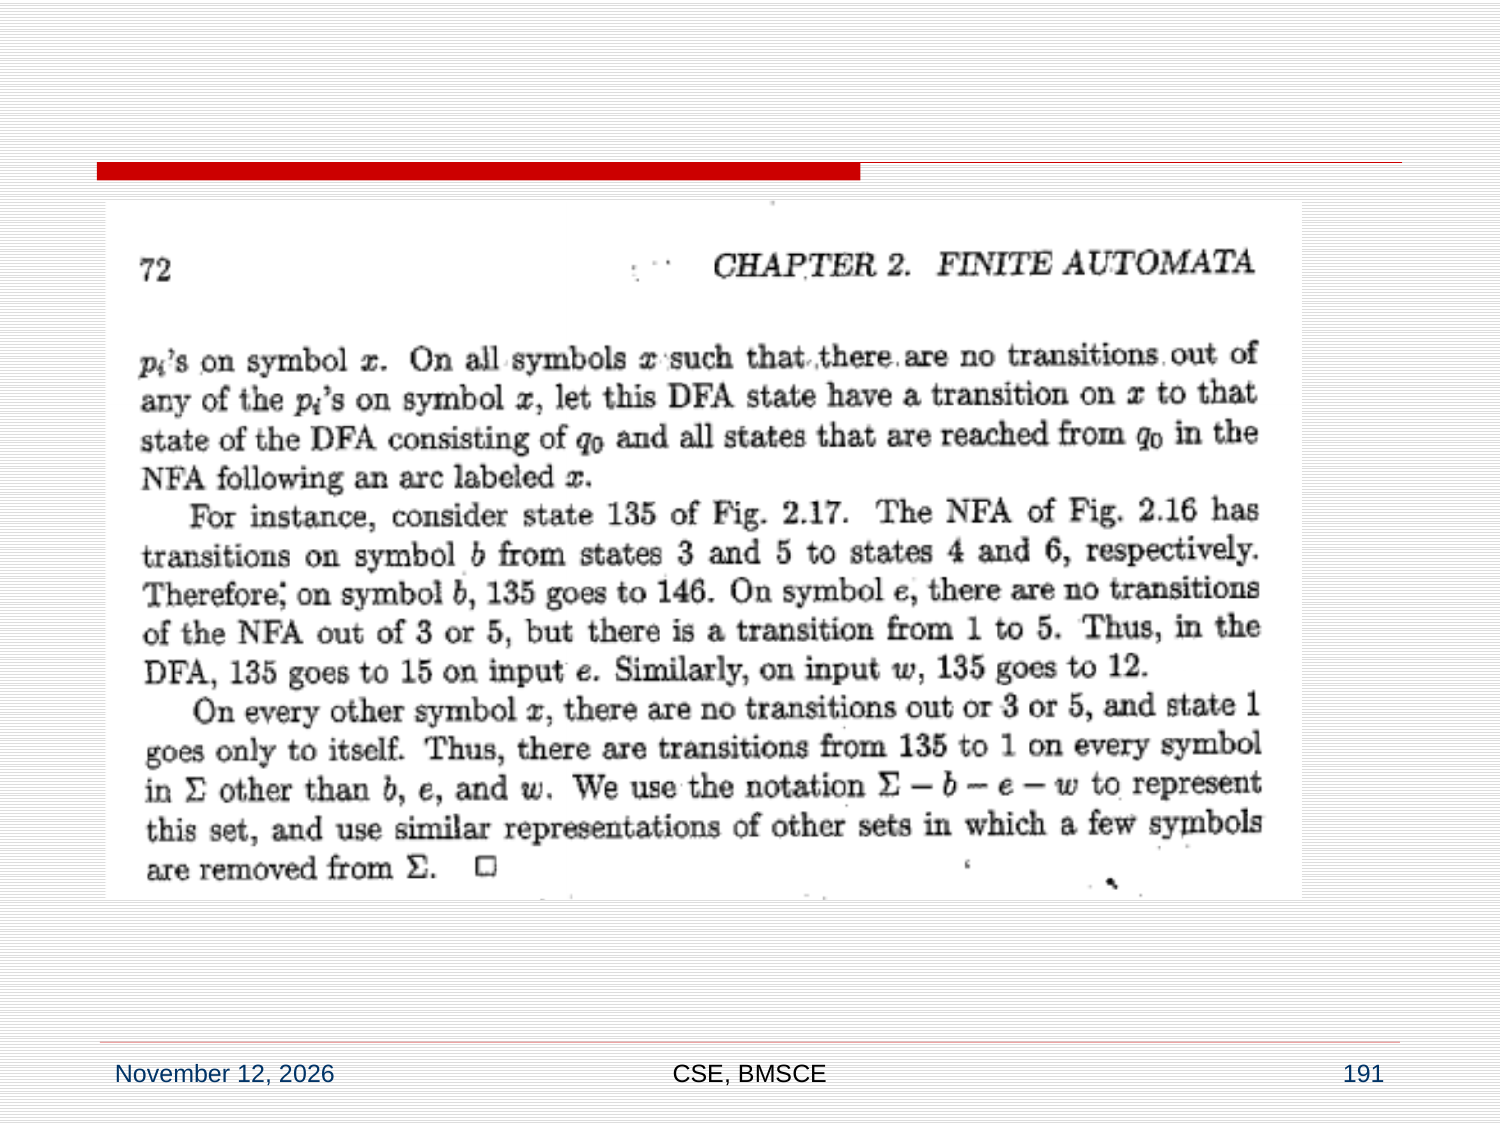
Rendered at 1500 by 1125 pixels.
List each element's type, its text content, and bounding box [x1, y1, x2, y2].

picture [107, 0, 1301, 1125]
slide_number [99, 1049, 348, 1103]
slide_number 191 [1074, 1049, 1401, 1103]
